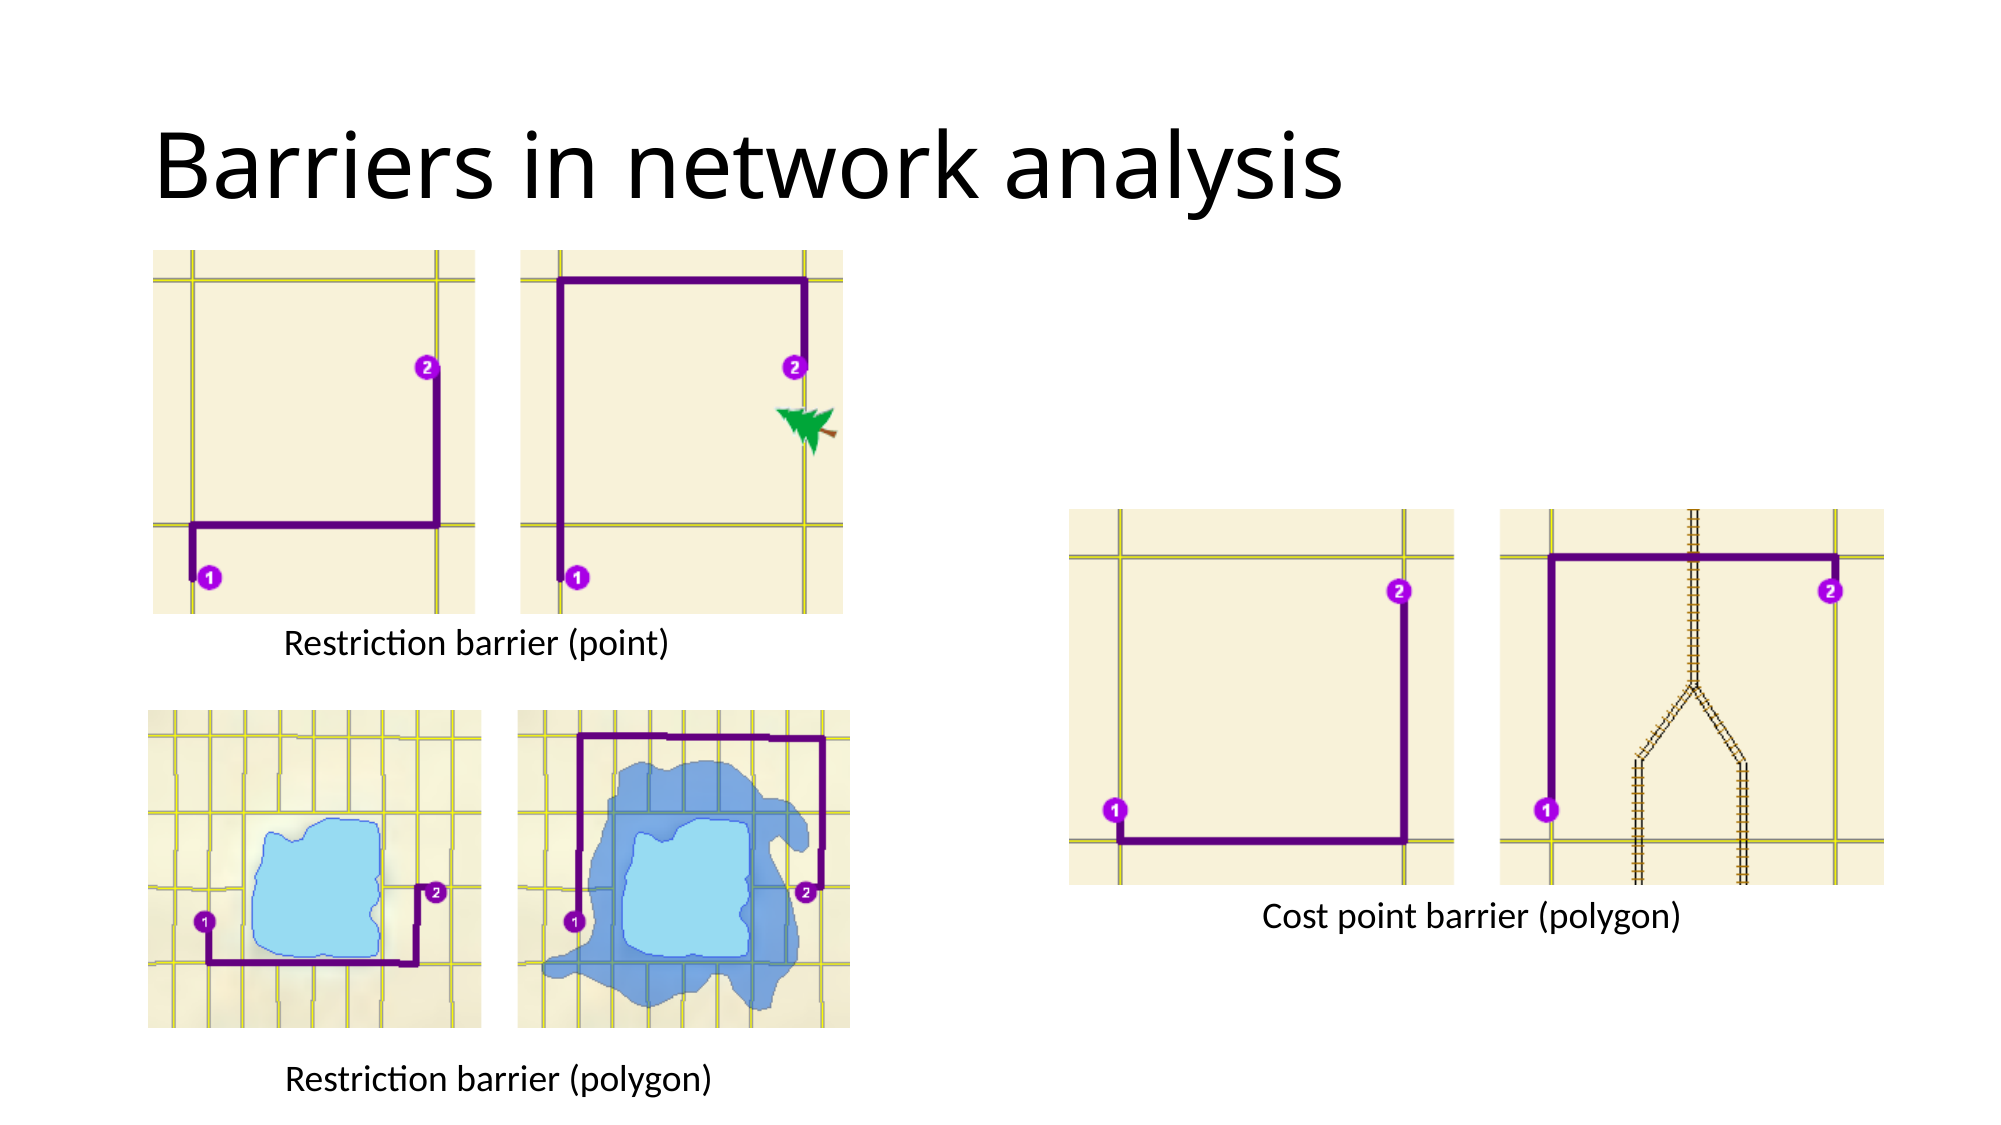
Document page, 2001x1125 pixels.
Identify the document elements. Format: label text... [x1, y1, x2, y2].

picture [153, 250, 843, 614]
text_box Restriction barrier (polygon) [270, 1046, 728, 1107]
picture [148, 710, 850, 1029]
picture [1069, 509, 1884, 885]
text_box Cost point barrier (polygon) [1247, 885, 1698, 944]
title Barriers in network analysis [137, 59, 1863, 278]
text_box Restriction barrier (point) [268, 614, 685, 671]
